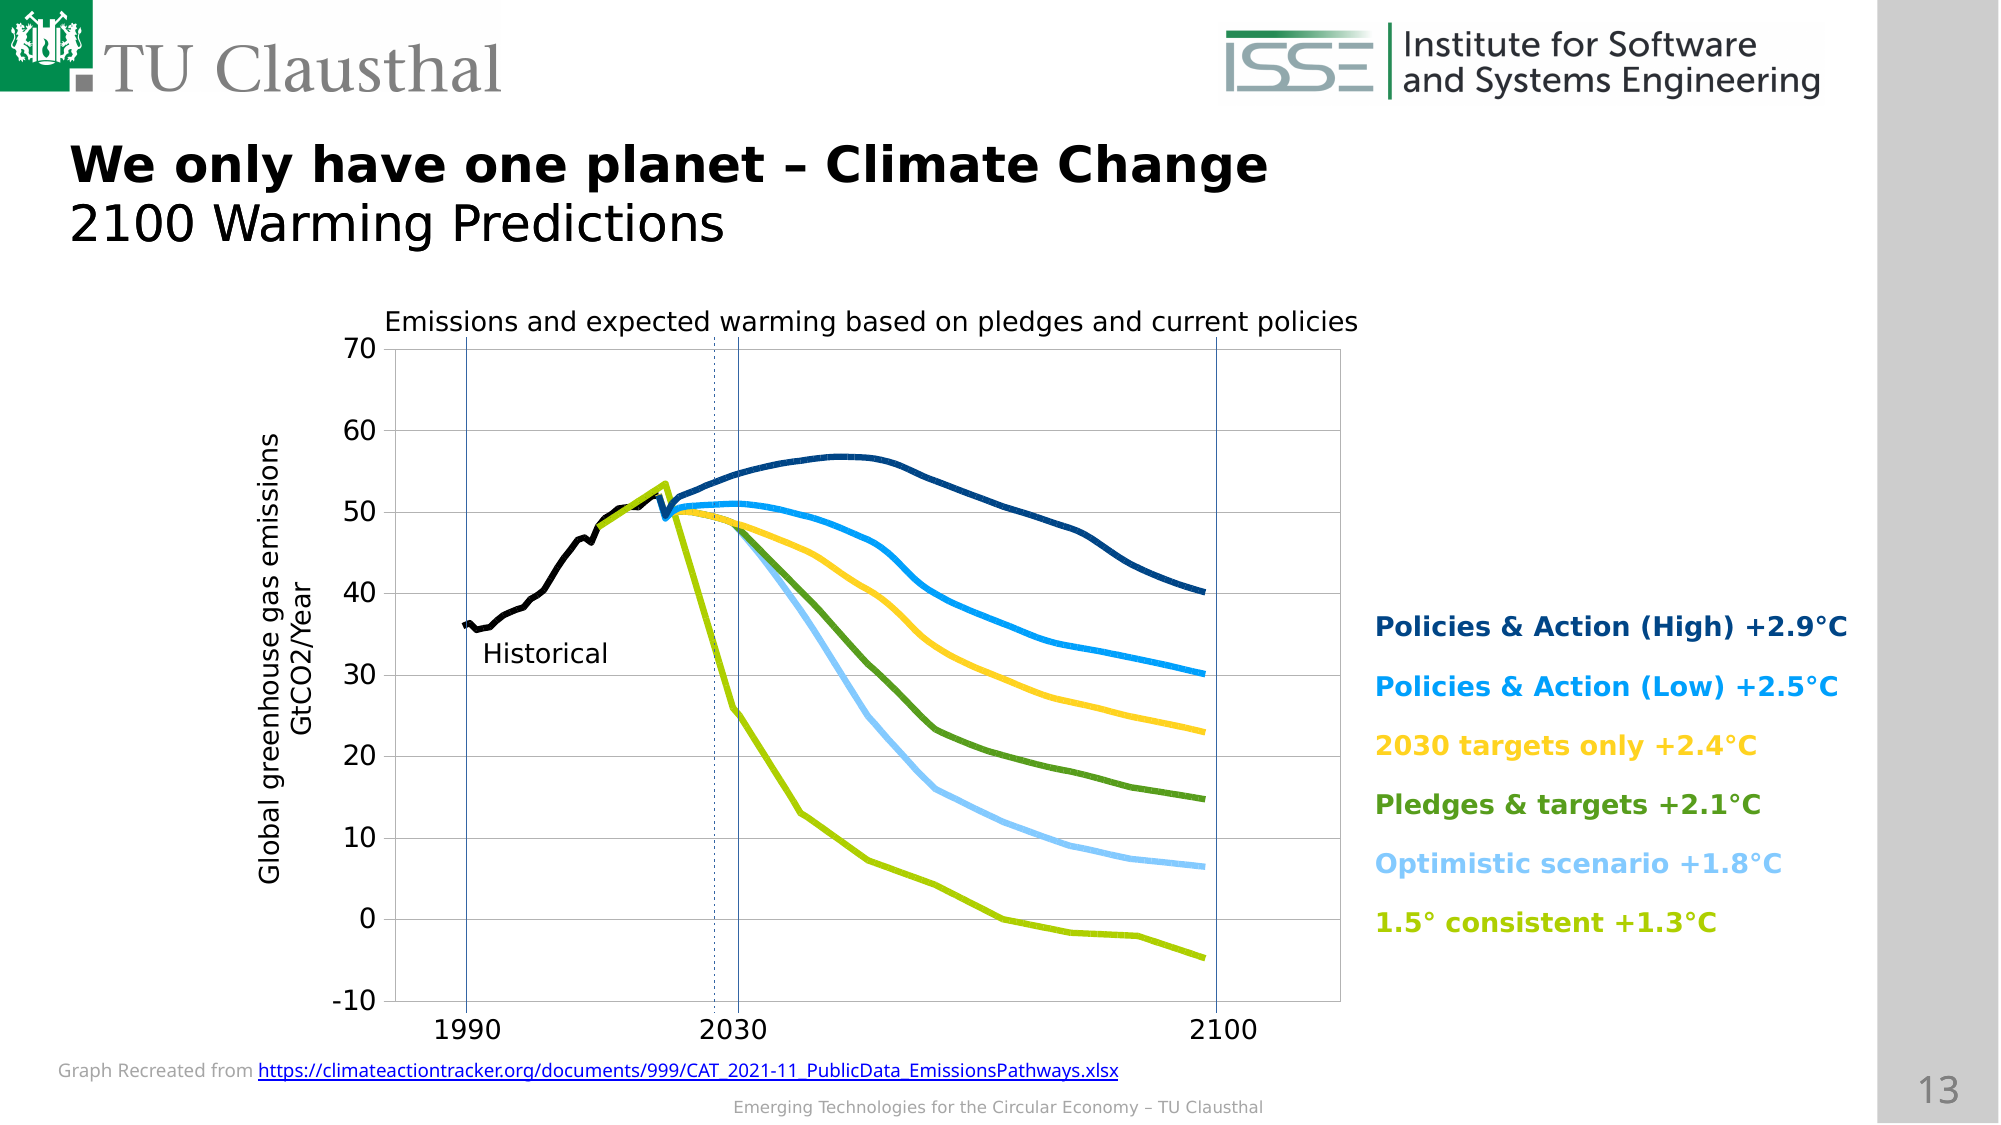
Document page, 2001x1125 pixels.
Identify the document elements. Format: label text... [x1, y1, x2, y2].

text_box Optimistic scenario +1.8°C [1360, 838, 1949, 882]
text_box Global greenhouse gas emissions GtCO2/Year [242, 360, 326, 959]
text_box Graph Recreated from https://climateactiontracker.org/documents/999/CAT_2021-11_PublicData_EmissionsPathways.xlsx [43, 1051, 1349, 1092]
picture [0, 0, 501, 92]
text_box 1990 [393, 1023, 543, 1087]
text_box 1.5° consistent +1.3°C [1360, 897, 1949, 942]
text_box Pledges & targets +2.1°C [1360, 779, 1949, 823]
text_box We only have one planet – Climate Change [55, 125, 1818, 184]
text_box 2100 Warming Predictions [55, 184, 1818, 266]
text_box 2030 targets only +2.4°C [1360, 720, 1949, 764]
text_box Emissions and expected warming based on pledges and current policies [0, 296, 1753, 378]
picture [331, 333, 1349, 1023]
picture [1218, 22, 1825, 106]
text_box 2030 [658, 1023, 808, 1087]
text_box 2100 [1149, 1023, 1299, 1087]
text_box Policies & Action (High) +2.9°C [1360, 602, 1949, 646]
text_box Policies & Action (Low) +2.5°C [1360, 661, 1949, 705]
